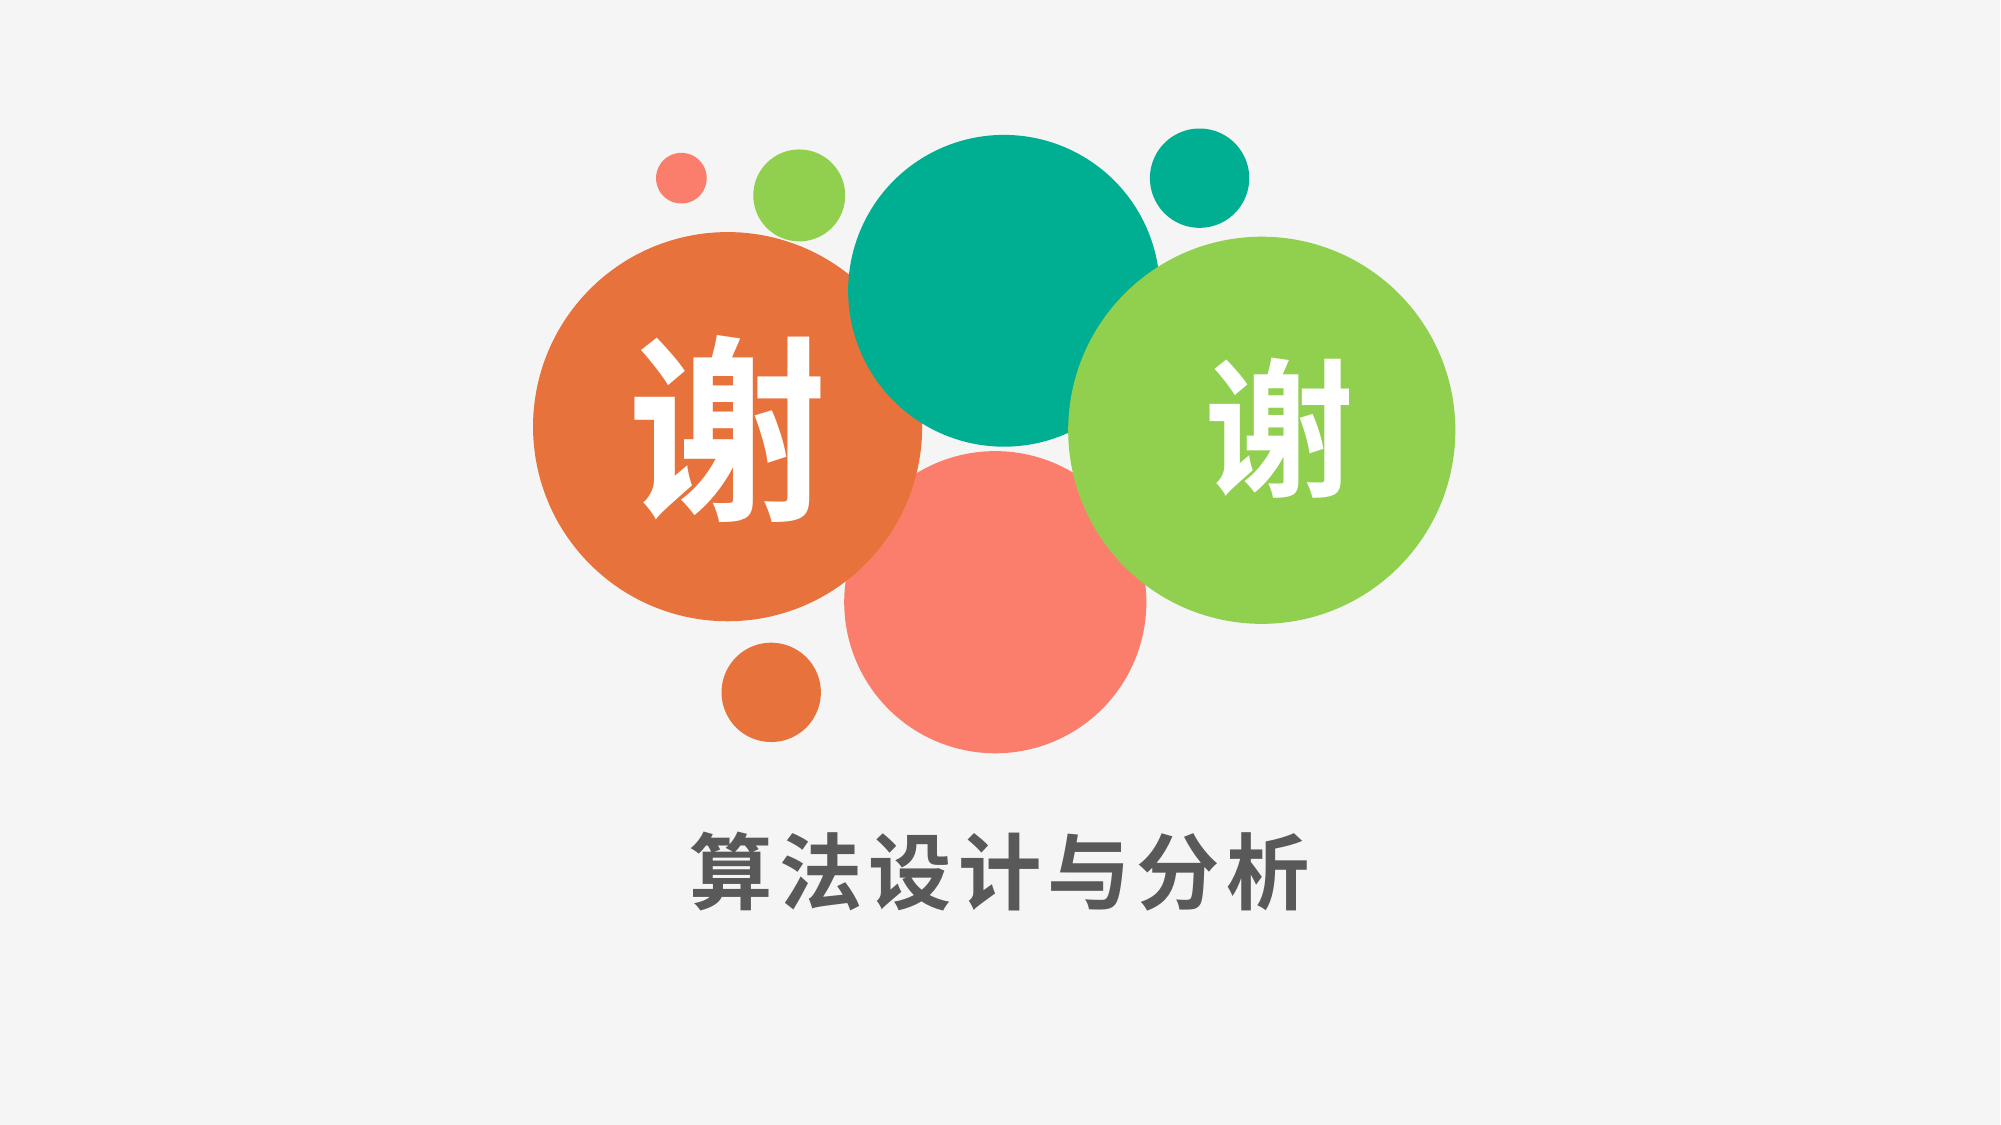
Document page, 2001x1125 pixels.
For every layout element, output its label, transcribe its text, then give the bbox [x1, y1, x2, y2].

text_box [843, 450, 1148, 755]
text_box [752, 148, 847, 243]
text_box [720, 641, 822, 744]
text_box [655, 151, 708, 205]
text_box [1067, 235, 1457, 625]
text_box 谢 [612, 297, 843, 553]
text_box [1148, 127, 1251, 229]
text_box [847, 133, 1159, 448]
text_box [531, 231, 924, 623]
text_box 算法设计与分析 [441, 813, 1559, 928]
text_box 谢 [1189, 328, 1370, 523]
